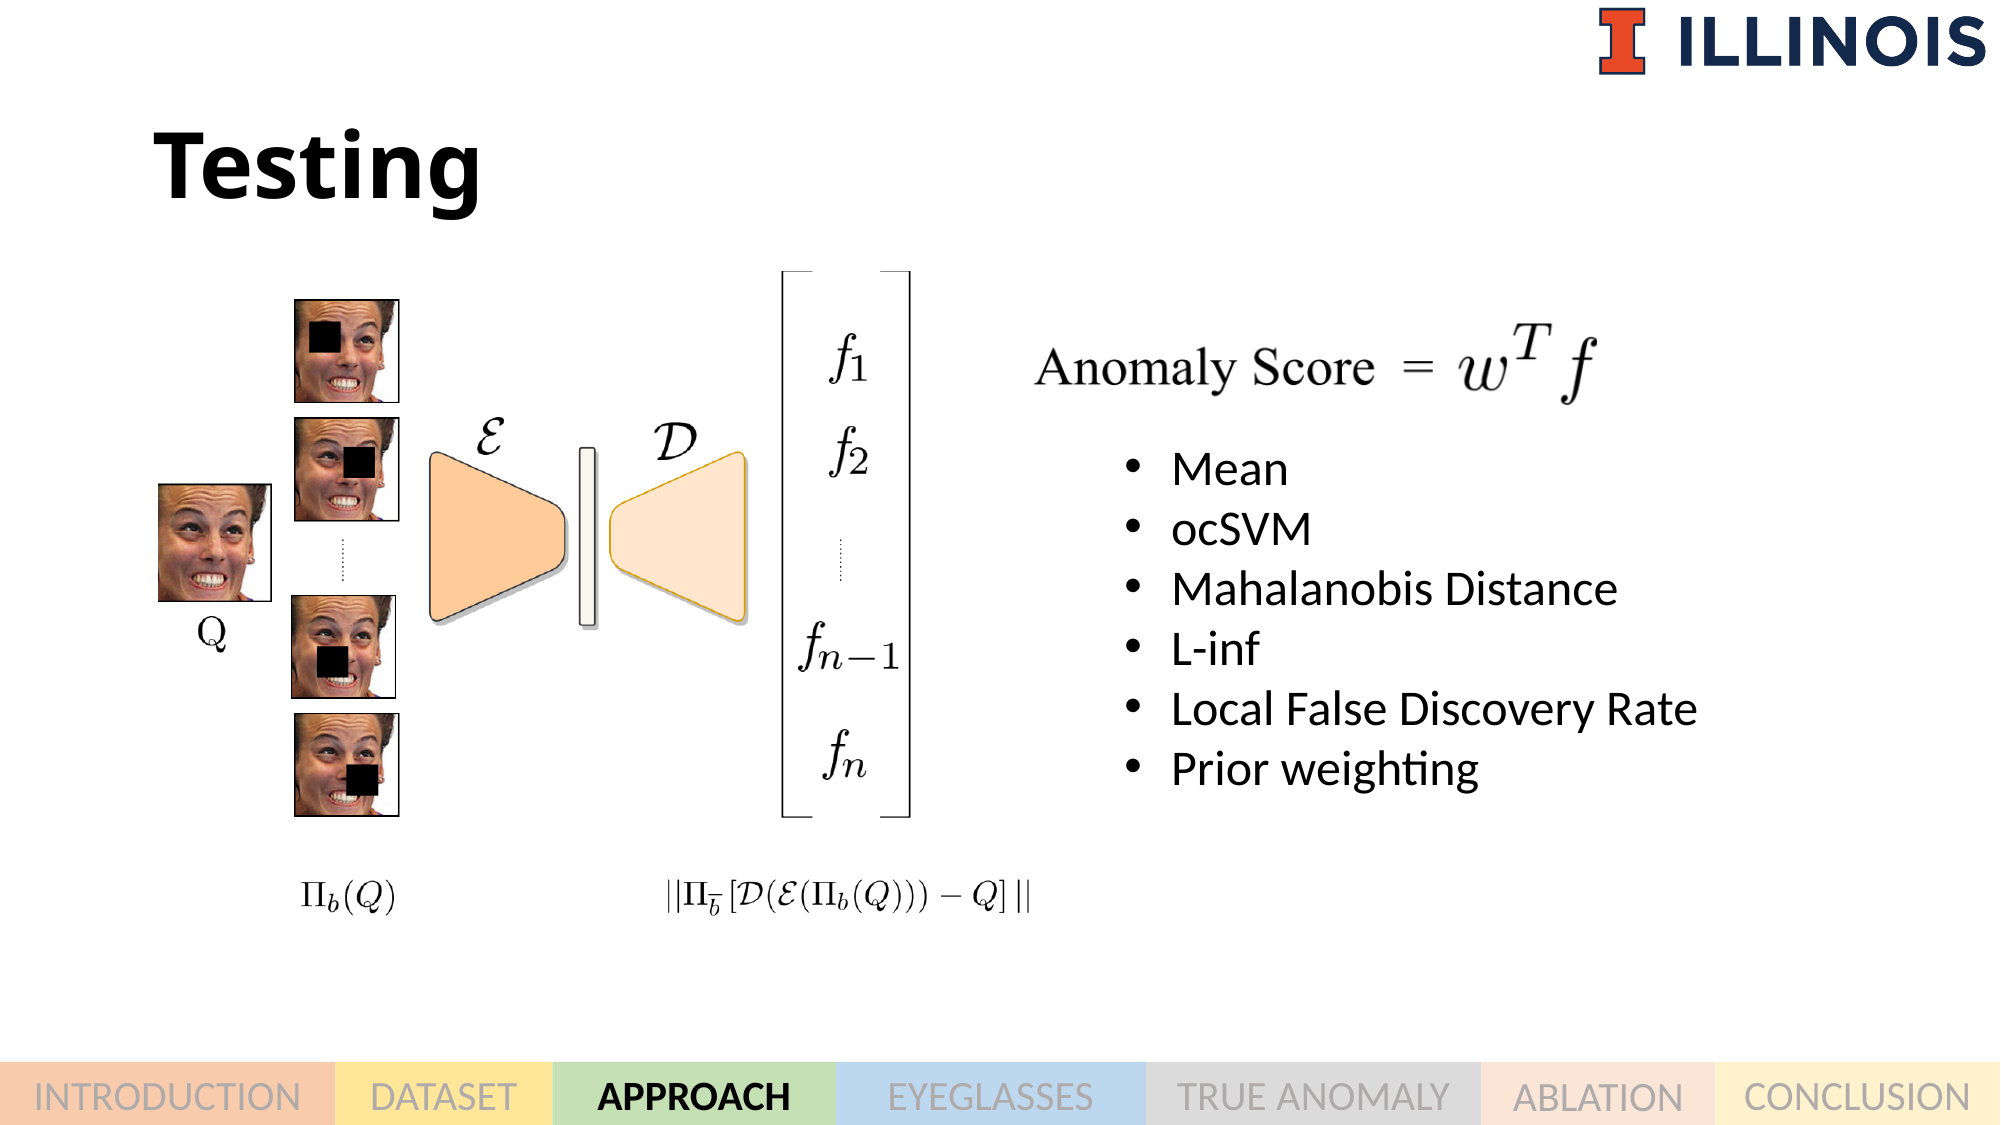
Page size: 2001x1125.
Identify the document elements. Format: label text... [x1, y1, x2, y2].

title Testing [137, 59, 1863, 278]
text_box ABLATION [1481, 1062, 1715, 1125]
picture [1030, 271, 1597, 453]
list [158, 270, 919, 831]
picture [1599, 7, 1986, 75]
text_box EYEGLASSES [835, 1061, 1145, 1125]
text_box Mean ocSVM Mahalanobis Distance L-inf Local False Discovery Rate Prior weighting [1109, 427, 1770, 803]
picture [158, 860, 1051, 916]
text_box APPROACH [552, 1061, 835, 1125]
text_box INTRODUCTION [0, 1061, 335, 1125]
text_box DATASET [335, 1061, 552, 1125]
text_box CONCLUSION [1715, 1061, 2000, 1125]
text_box TRUE ANOMALY [1145, 1061, 1482, 1125]
